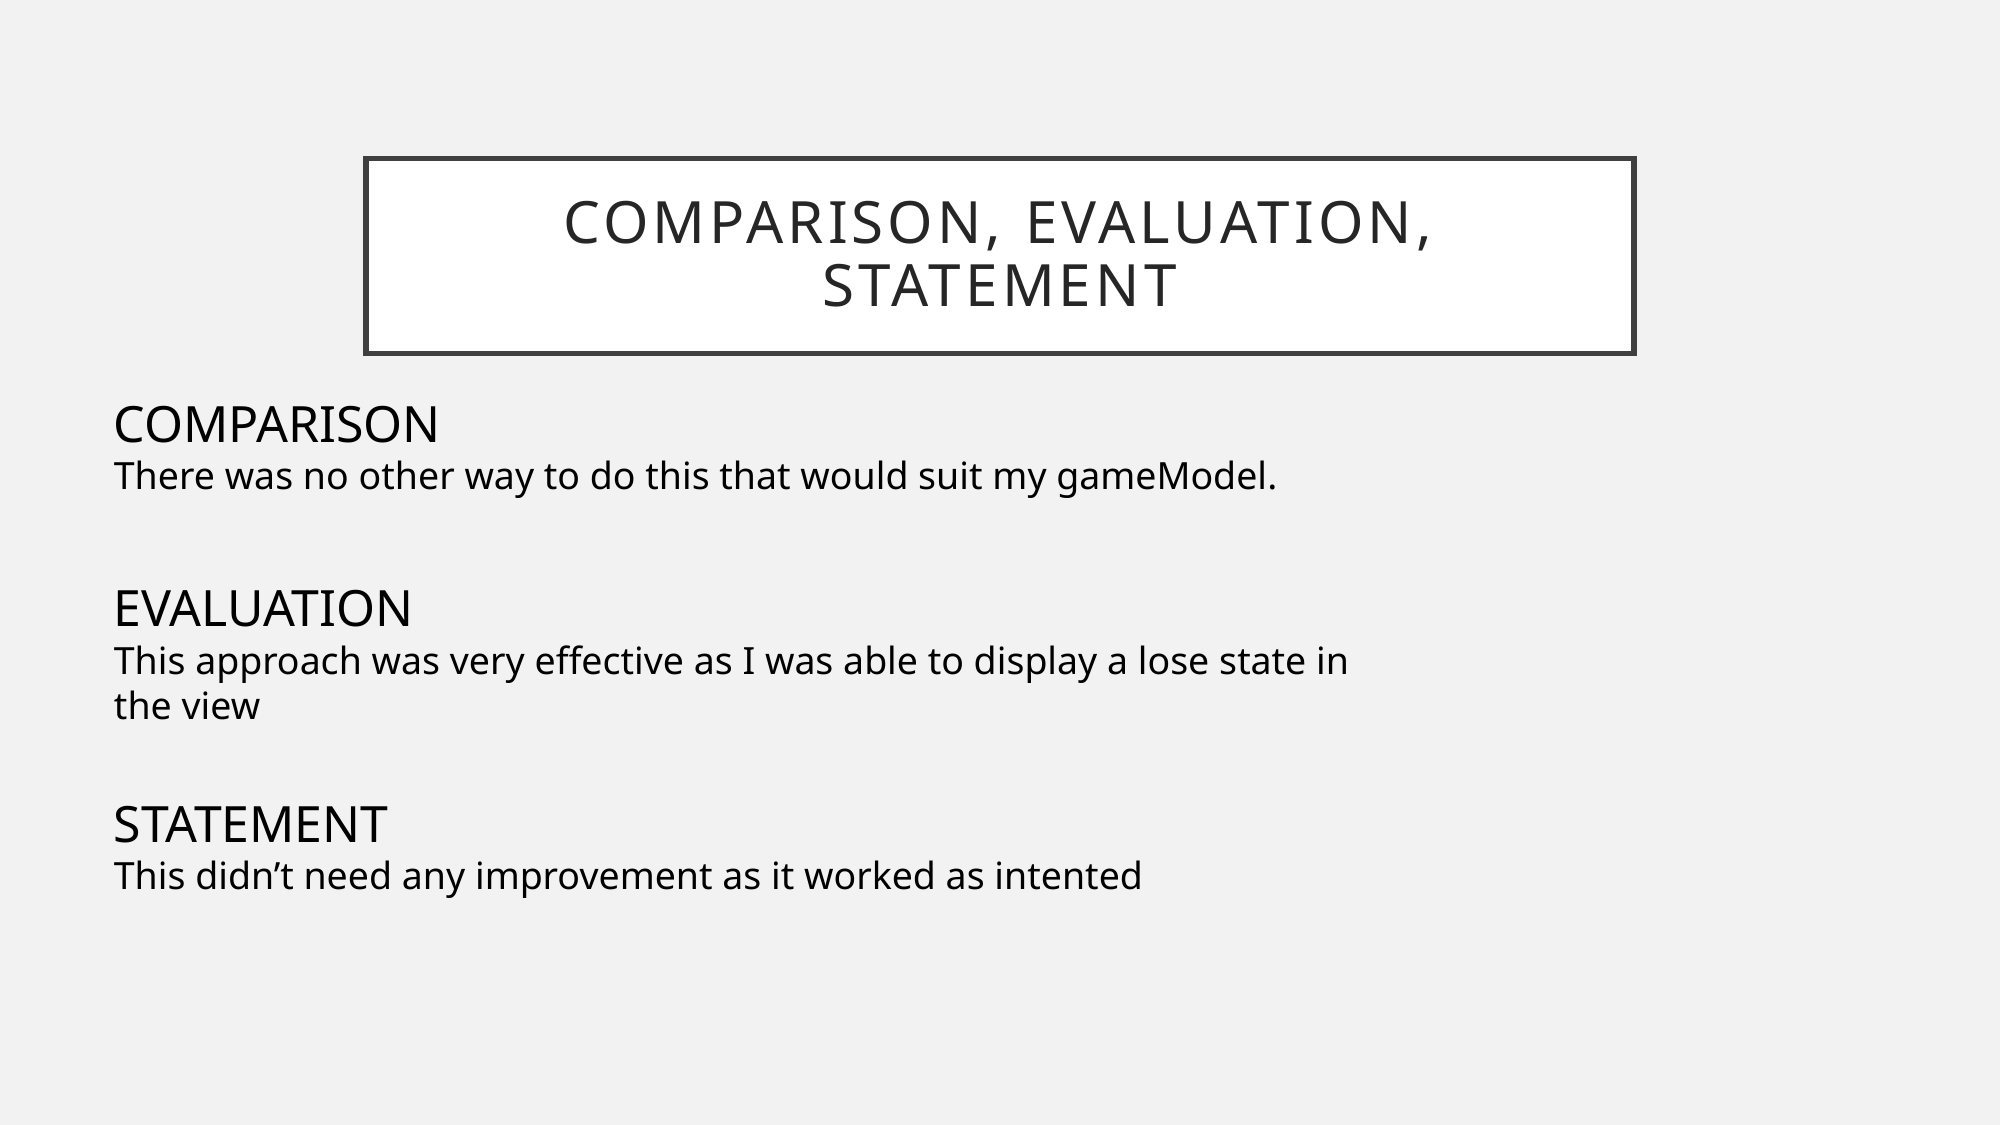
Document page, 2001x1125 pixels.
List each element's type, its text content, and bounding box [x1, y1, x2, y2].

title Comparison, Evaluation, Statement [363, 156, 1637, 356]
text_box COMPARISON There was no other way to do this that would suit my gameModel. [99, 385, 1736, 505]
text_box EVALUATION This approach was very effective as I was able to display a lose state in the view [99, 569, 1377, 735]
text_box STATEMENT This didn’t need any improvement as it worked as intented [99, 784, 1377, 905]
